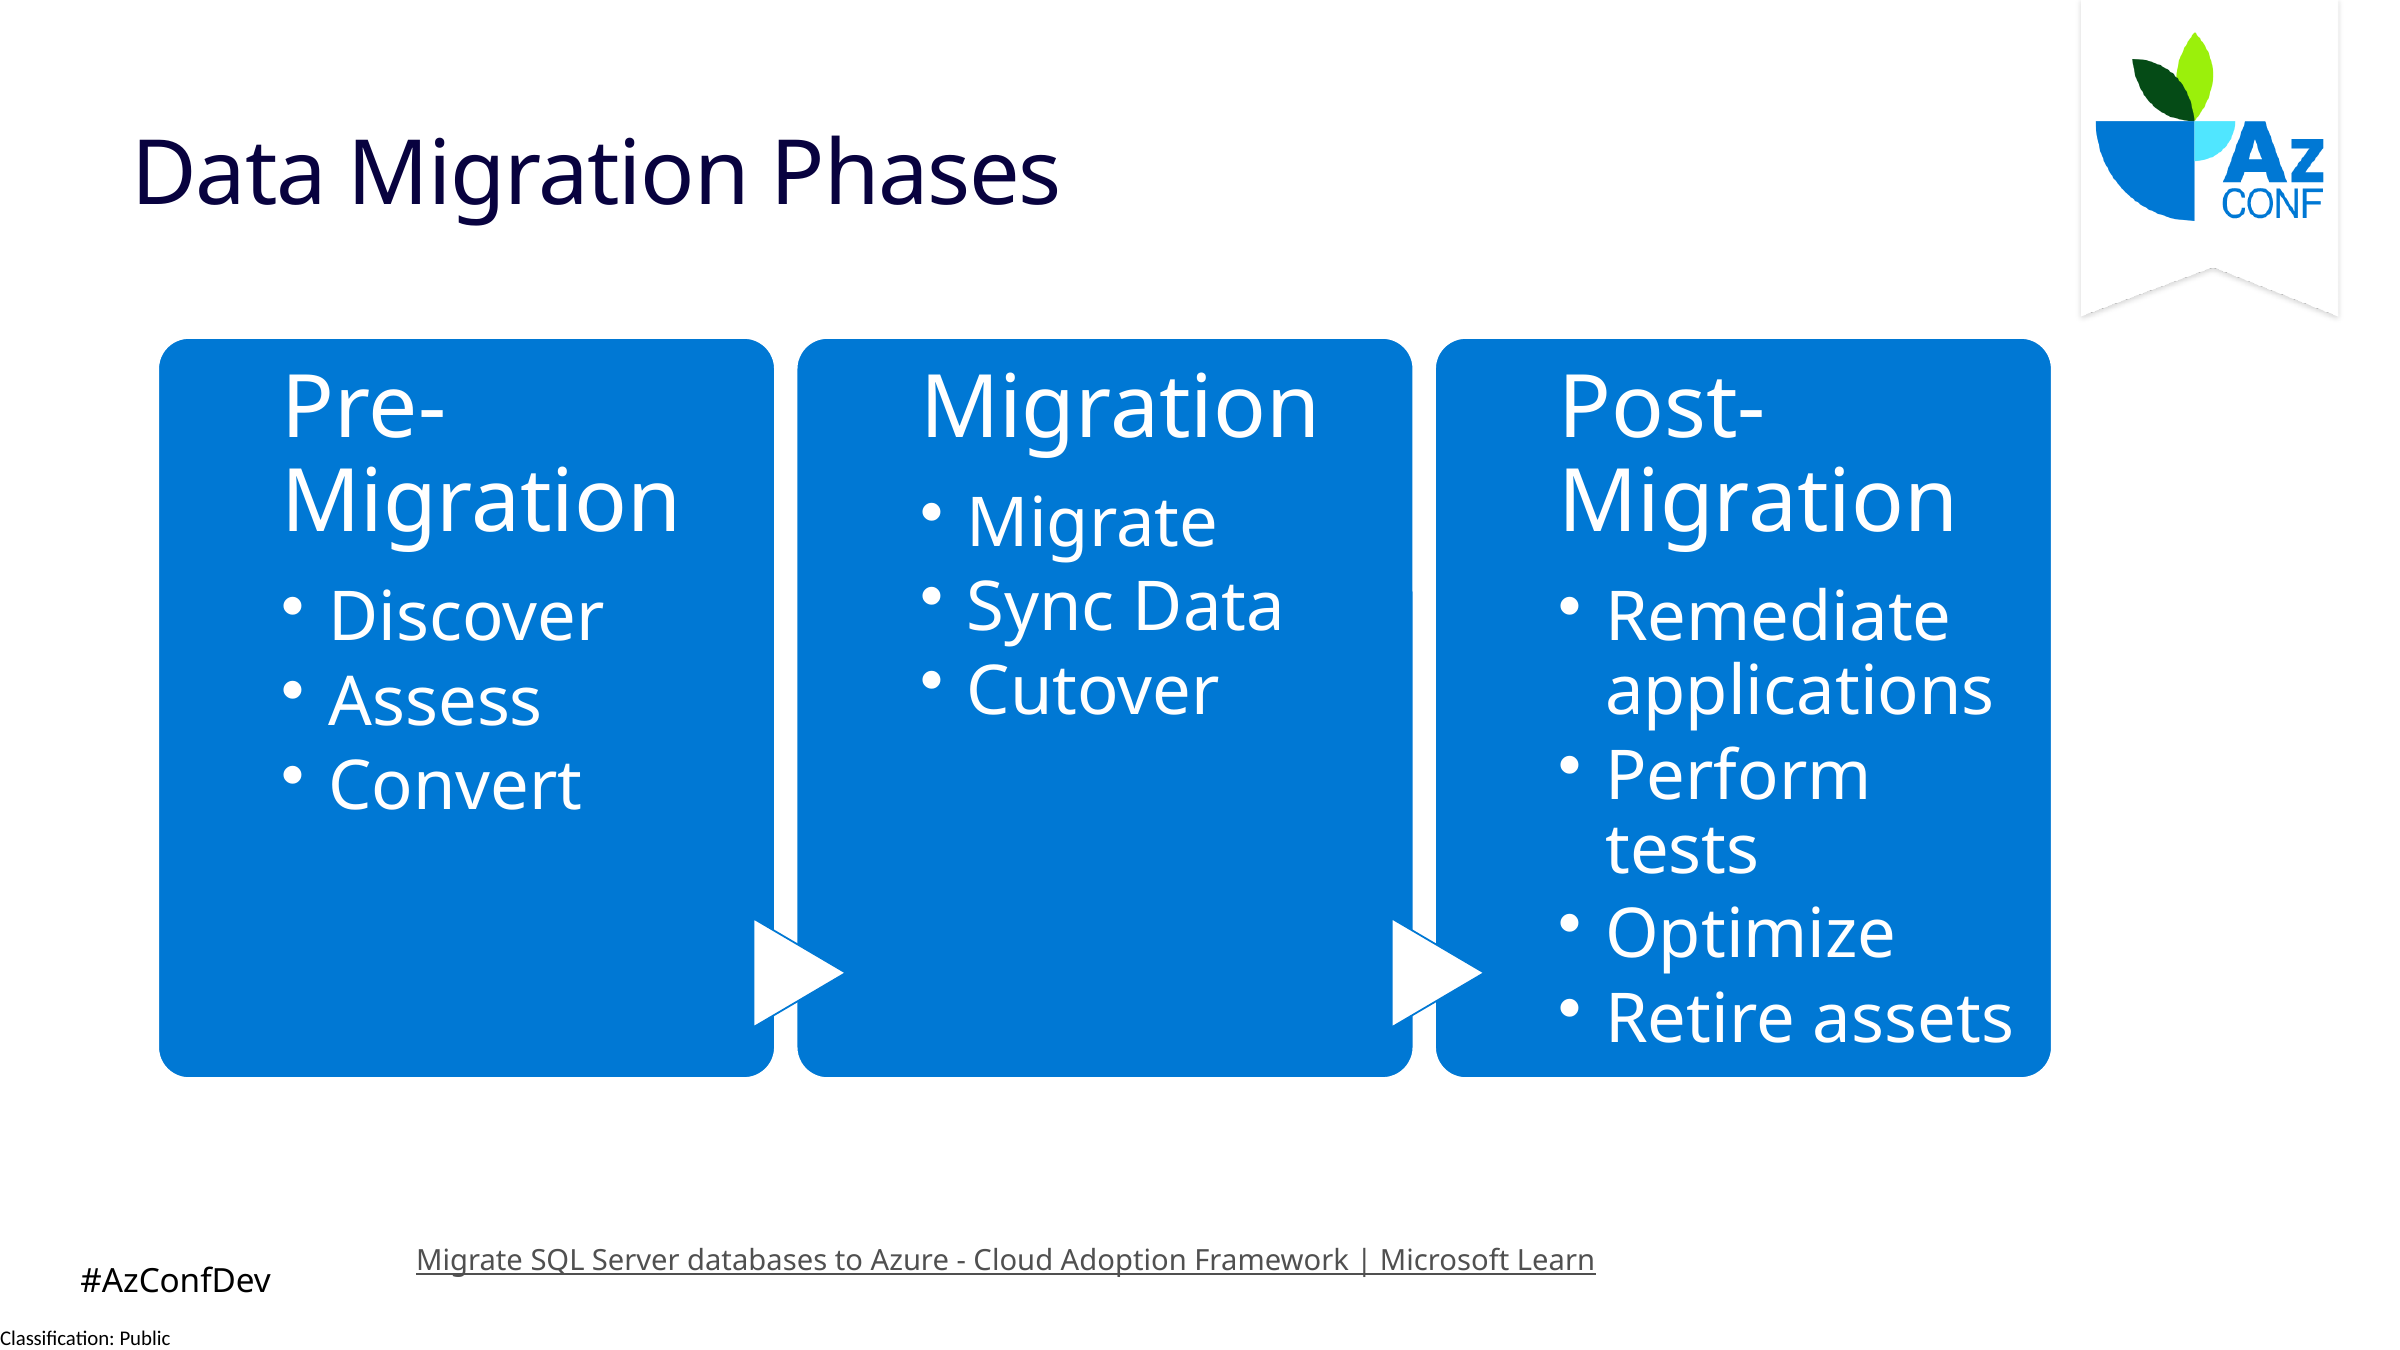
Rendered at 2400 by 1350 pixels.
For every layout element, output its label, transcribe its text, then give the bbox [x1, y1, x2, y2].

text_box Migrate SQL Server databases to Azure - Cloud Adoption Framework | Microsoft Learn [415, 1242, 1788, 1282]
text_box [157, 174, 2053, 1242]
picture [2073, 0, 2346, 326]
title Data Migration Phases [131, 125, 1284, 224]
